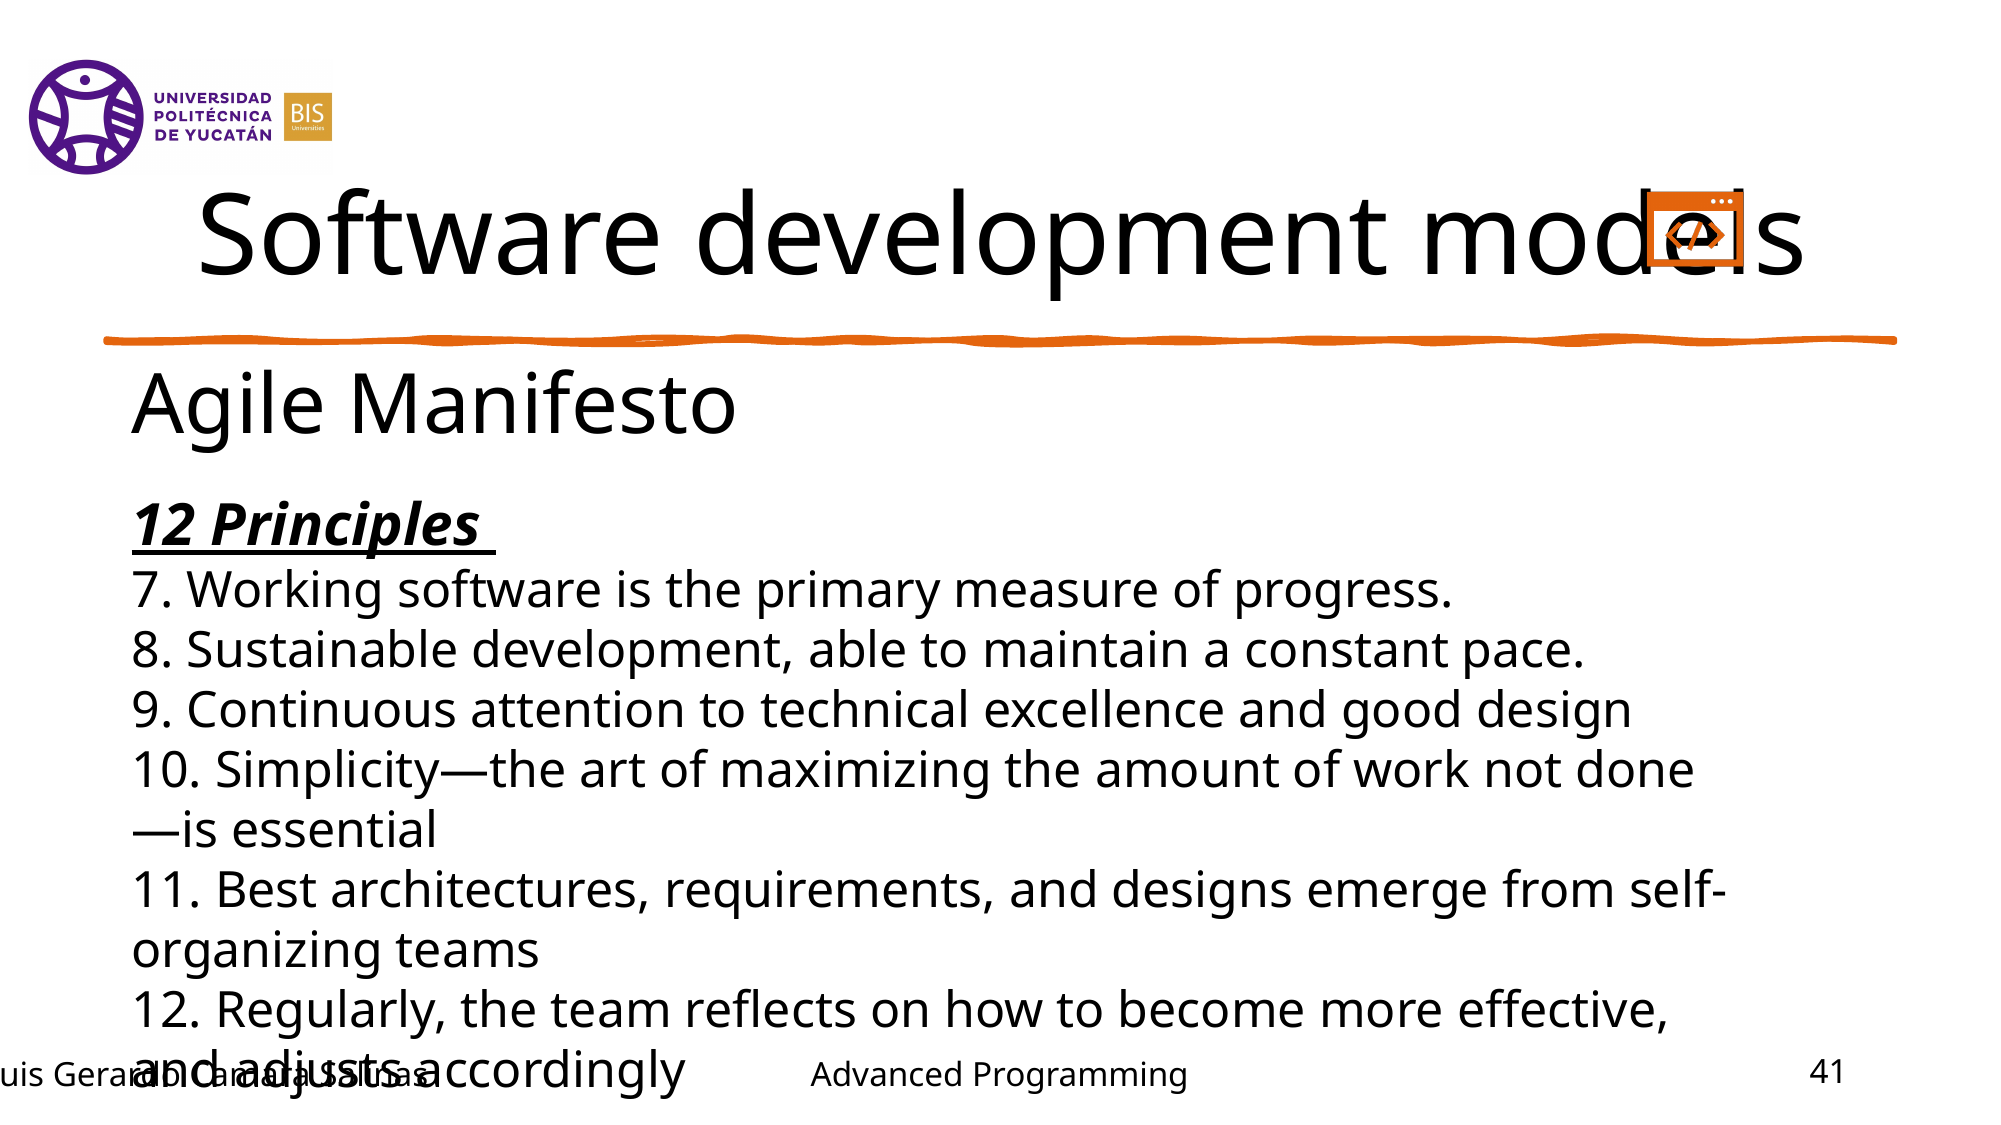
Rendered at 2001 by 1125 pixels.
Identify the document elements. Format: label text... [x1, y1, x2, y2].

text_box Agile Manifesto [116, 342, 1842, 458]
text_box 12 Principles 7. Working software is the primary measure of progress. 8. Sustainable development, able to maintain a constant pace. 9. Continuous attention to technical excellence and good design 10. Simplicity—the art of maximizing the amount of work not done—is essential 11. Best architectures, requirements, and designs emerge from self-organizing teams 12. Regularly, the team reflects on how to become more effective, and adjusts accordingly [116, 480, 1753, 1105]
picture [28, 59, 333, 175]
slide_number 41 [1753, 1042, 1863, 1103]
title Software development models [140, 120, 1865, 338]
picture [1637, 171, 1753, 287]
text_box Luis Gerardo Camara Salinas [0, 1042, 116, 1103]
